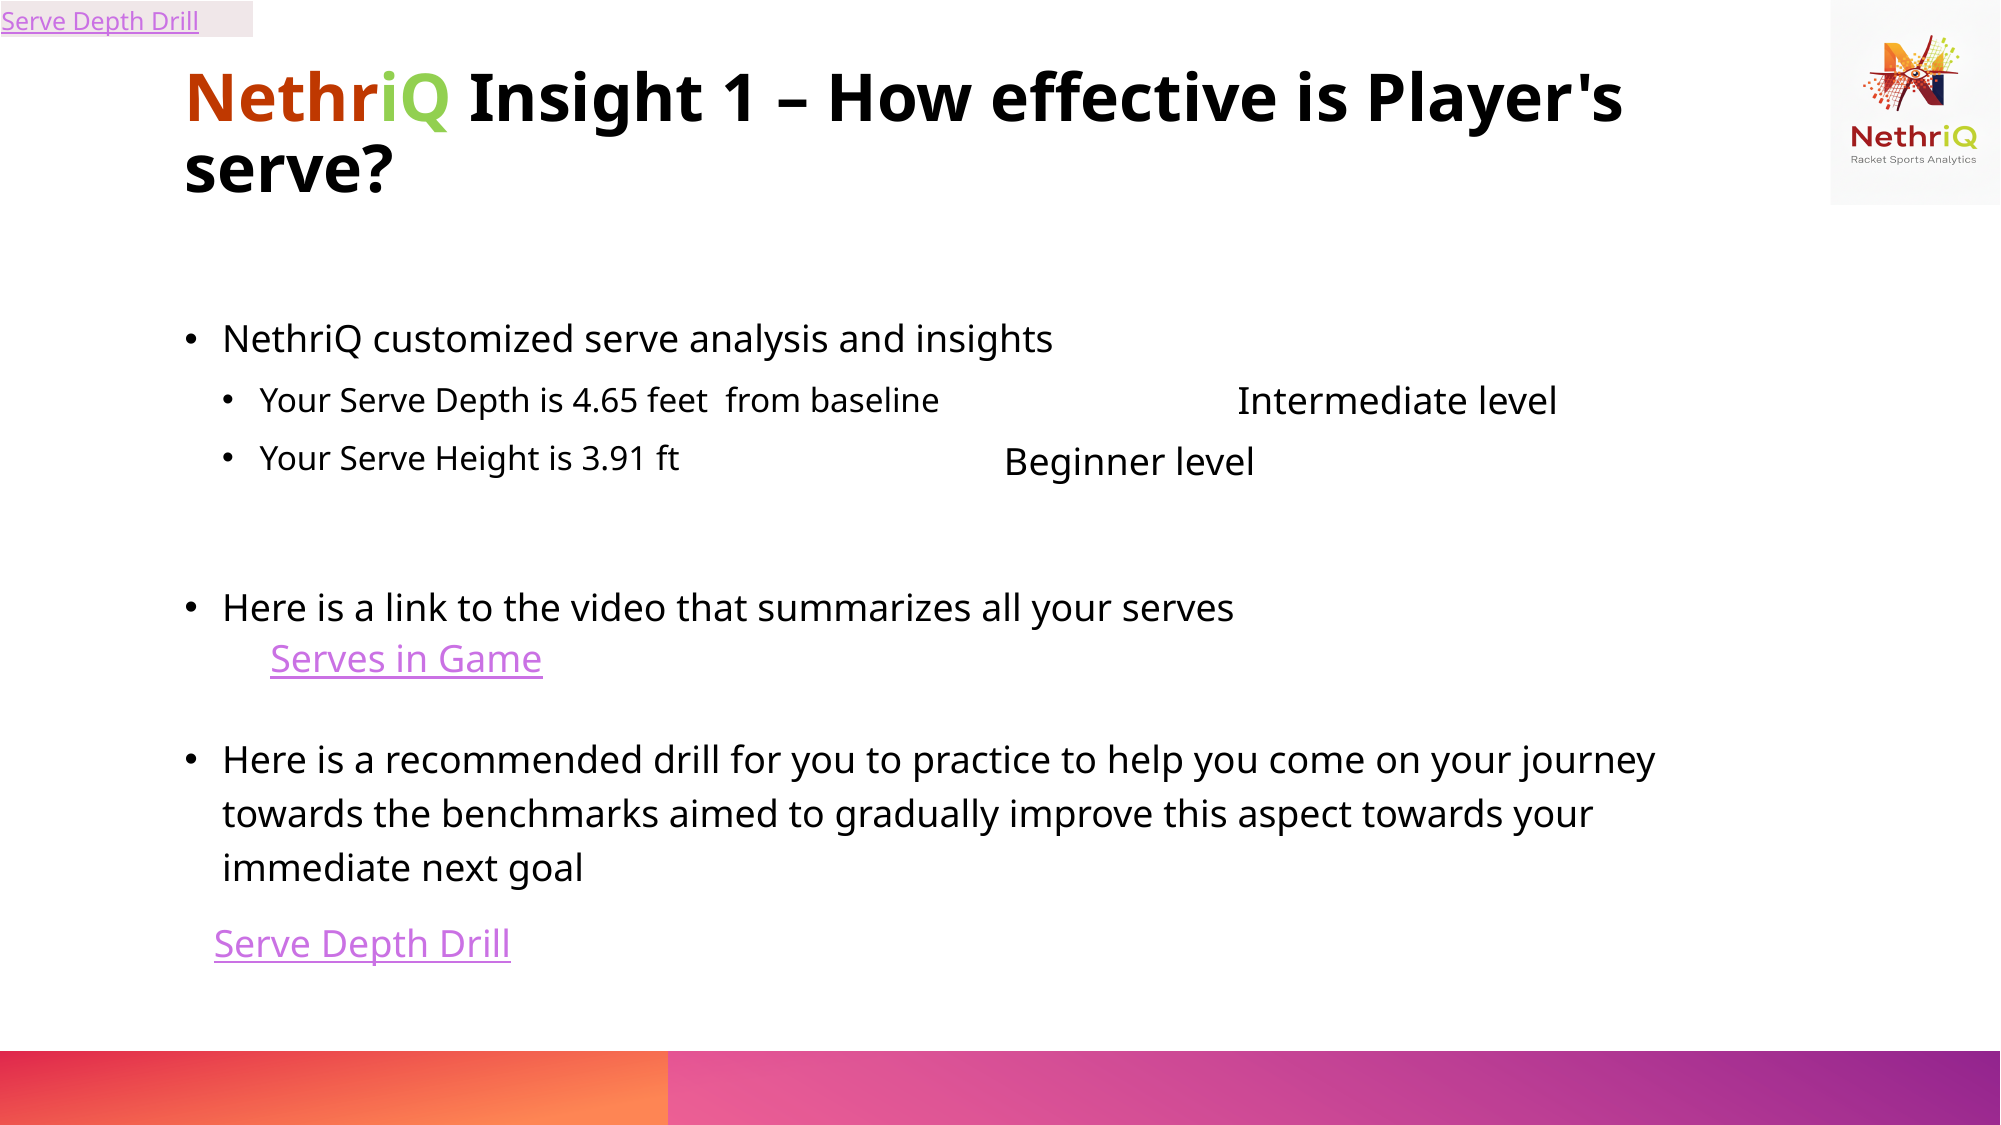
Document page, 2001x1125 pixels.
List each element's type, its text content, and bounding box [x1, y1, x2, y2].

text_box Beginner level [988, 430, 1575, 491]
list NethriQ customized serve analysis and insights Your Serve Depth is 4.65 feet from baseline Your Serve Height is 3.91 ft Here is a link to the video that summarizes all your serves Here is a recommended drill for you to practice to help you come on your journey towards the benchmarks aimed to gradually improve this aspect towards your immediate next goal Serve Depth Drill [169, 238, 1808, 989]
text_box Intermediate level [1222, 369, 1809, 430]
title NethriQ Insight 1 – How effective is Player's serve? [169, 56, 1808, 215]
text_box Serves in Game [255, 627, 841, 694]
table_header Serve Depth Drill [1, 1, 253, 37]
picture [1830, 0, 2000, 205]
